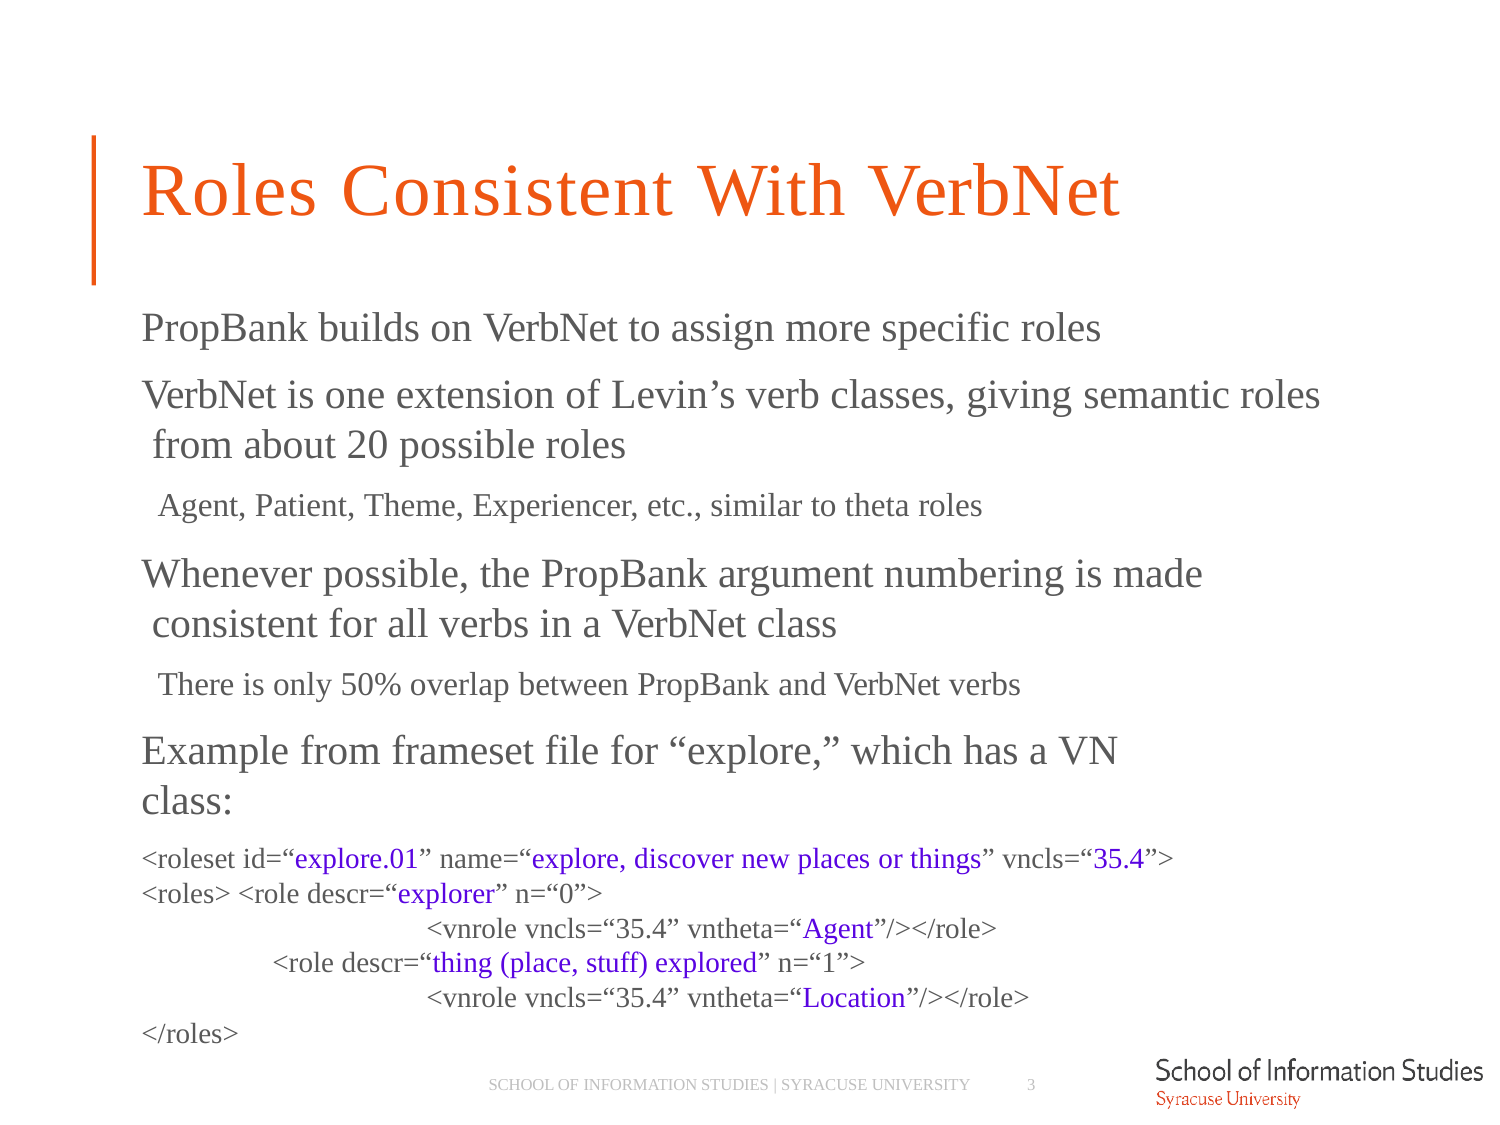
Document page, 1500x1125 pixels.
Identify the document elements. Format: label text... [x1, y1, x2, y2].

footer SCHOOL OF INFORMATION STUDIES | SYRACUSE UNIVERSITY [486, 1073, 979, 1125]
title Roles Consistent With VerbNet [138, 138, 1140, 329]
picture [1156, 1058, 1483, 1109]
text_box 3 [1020, 1073, 1042, 1094]
text_box PropBank builds on VerbNet to assign more specific roles VerbNet is one extension of Levin’s verb classes, giving semantic roles from about 20 possible roles ­ Agent, Patient, Theme, Experiencer, etc., similar to theta roles Whenever possible, the PropBank argument numbering is made consistent for all verbs in a VerbNet class ­ There is only 50% overlap between PropBank and VerbNet verbs Example from frameset file for “explore,” which has a VN class: <roleset id=“explore.01” name=“explore, discover new places or things” vncls=“35.4”> <roles> <role descr=“explorer” n=“0”> <vnrole vncls=“35.4” vntheta=“Agent”/></role> <role descr=“thing (place, stuff) explored” n=“1”> <vnrole vncls=“35.4” vntheta=“Location”/></role> </roles> [139, 281, 1330, 1050]
